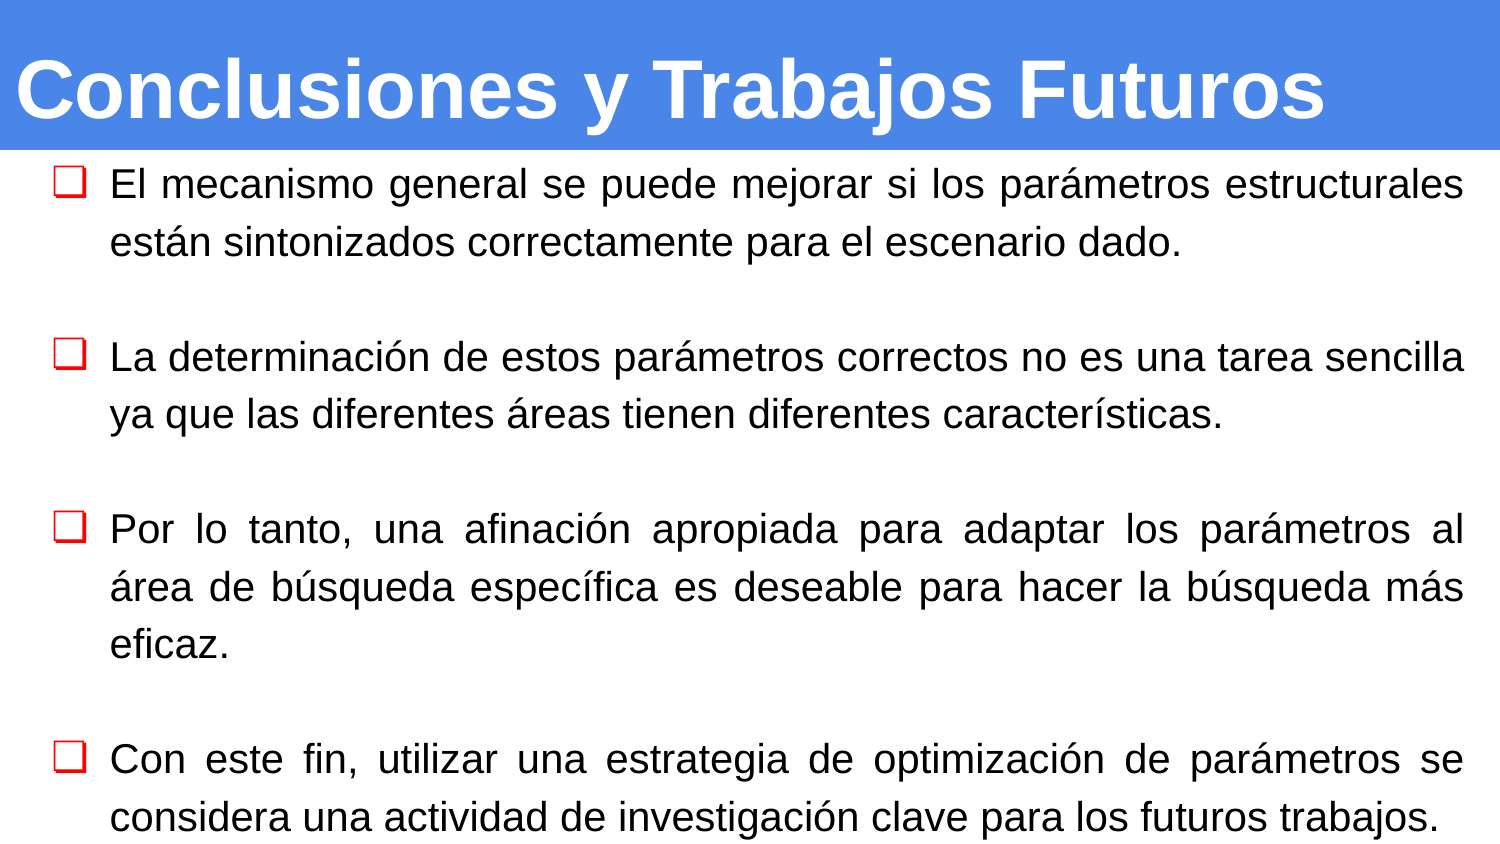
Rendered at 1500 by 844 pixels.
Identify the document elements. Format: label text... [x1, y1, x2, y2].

title Conclusiones y Trabajos Futuros [0, 0, 1500, 150]
text_box El mecanismo general se puede mejorar si los parámetros estructurales están sintonizados correctamente para el escenario dado. La determinación de estos parámetros correctos no es una tarea sencilla ya que las diferentes áreas tienen diferentes características. Por lo tanto, una afinación apropiada para adaptar los parámetros al área de búsqueda específica es deseable para hacer la búsqueda más eficaz. Con este fin, utilizar una estrategia de optimización de parámetros se considera una actividad de investigación clave para los futuros trabajos. [19, 453, 1481, 536]
